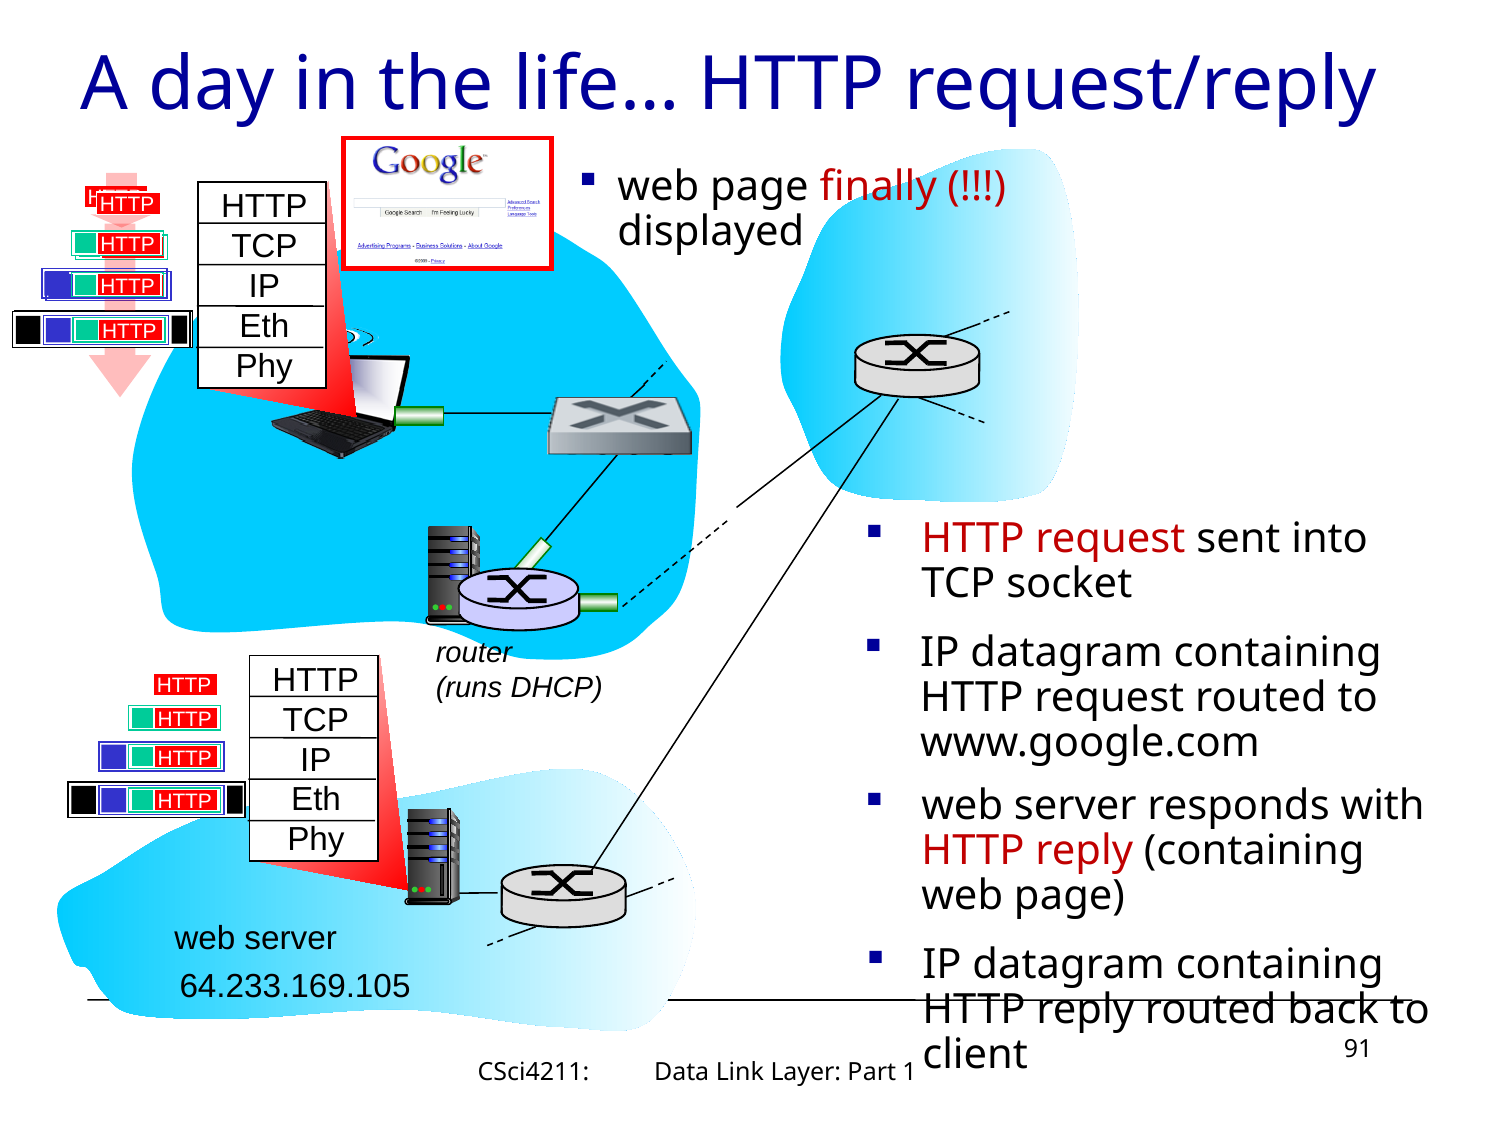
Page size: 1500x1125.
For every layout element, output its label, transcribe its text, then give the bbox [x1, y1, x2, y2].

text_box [195, 177, 357, 418]
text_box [404, 808, 461, 905]
text_box HTTP request sent into TCP socket [850, 509, 1415, 622]
title A day in the life… HTTP request/reply [53, 0, 1425, 160]
text_box [780, 246, 1079, 503]
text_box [918, 399, 985, 423]
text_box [486, 926, 536, 946]
picture [345, 140, 550, 267]
text_box [57, 769, 696, 1031]
text_box web server [159, 909, 353, 964]
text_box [67, 779, 246, 821]
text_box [126, 208, 711, 713]
text_box web page finally (!!!) displayed [563, 157, 1198, 246]
text_box IP datagram containing HTTP request routed to www.google.com [849, 622, 1471, 785]
text_box web server responds with HTTP reply (containing web page) [850, 776, 1472, 939]
footer CSci4211: Data Link Layer: Part 1 [453, 1047, 942, 1124]
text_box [14, 358, 193, 398]
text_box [12, 183, 191, 351]
text_box 64.233.169.105 [164, 957, 426, 1012]
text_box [247, 650, 408, 891]
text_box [625, 878, 675, 898]
text_box IP datagram containing HTTP reply routed back to client [851, 935, 1486, 1024]
slide_number 91 [1074, 1024, 1388, 1101]
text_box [67, 664, 245, 779]
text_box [622, 394, 882, 607]
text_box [501, 864, 626, 928]
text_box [72, 172, 158, 181]
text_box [943, 311, 1010, 337]
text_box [854, 334, 980, 398]
